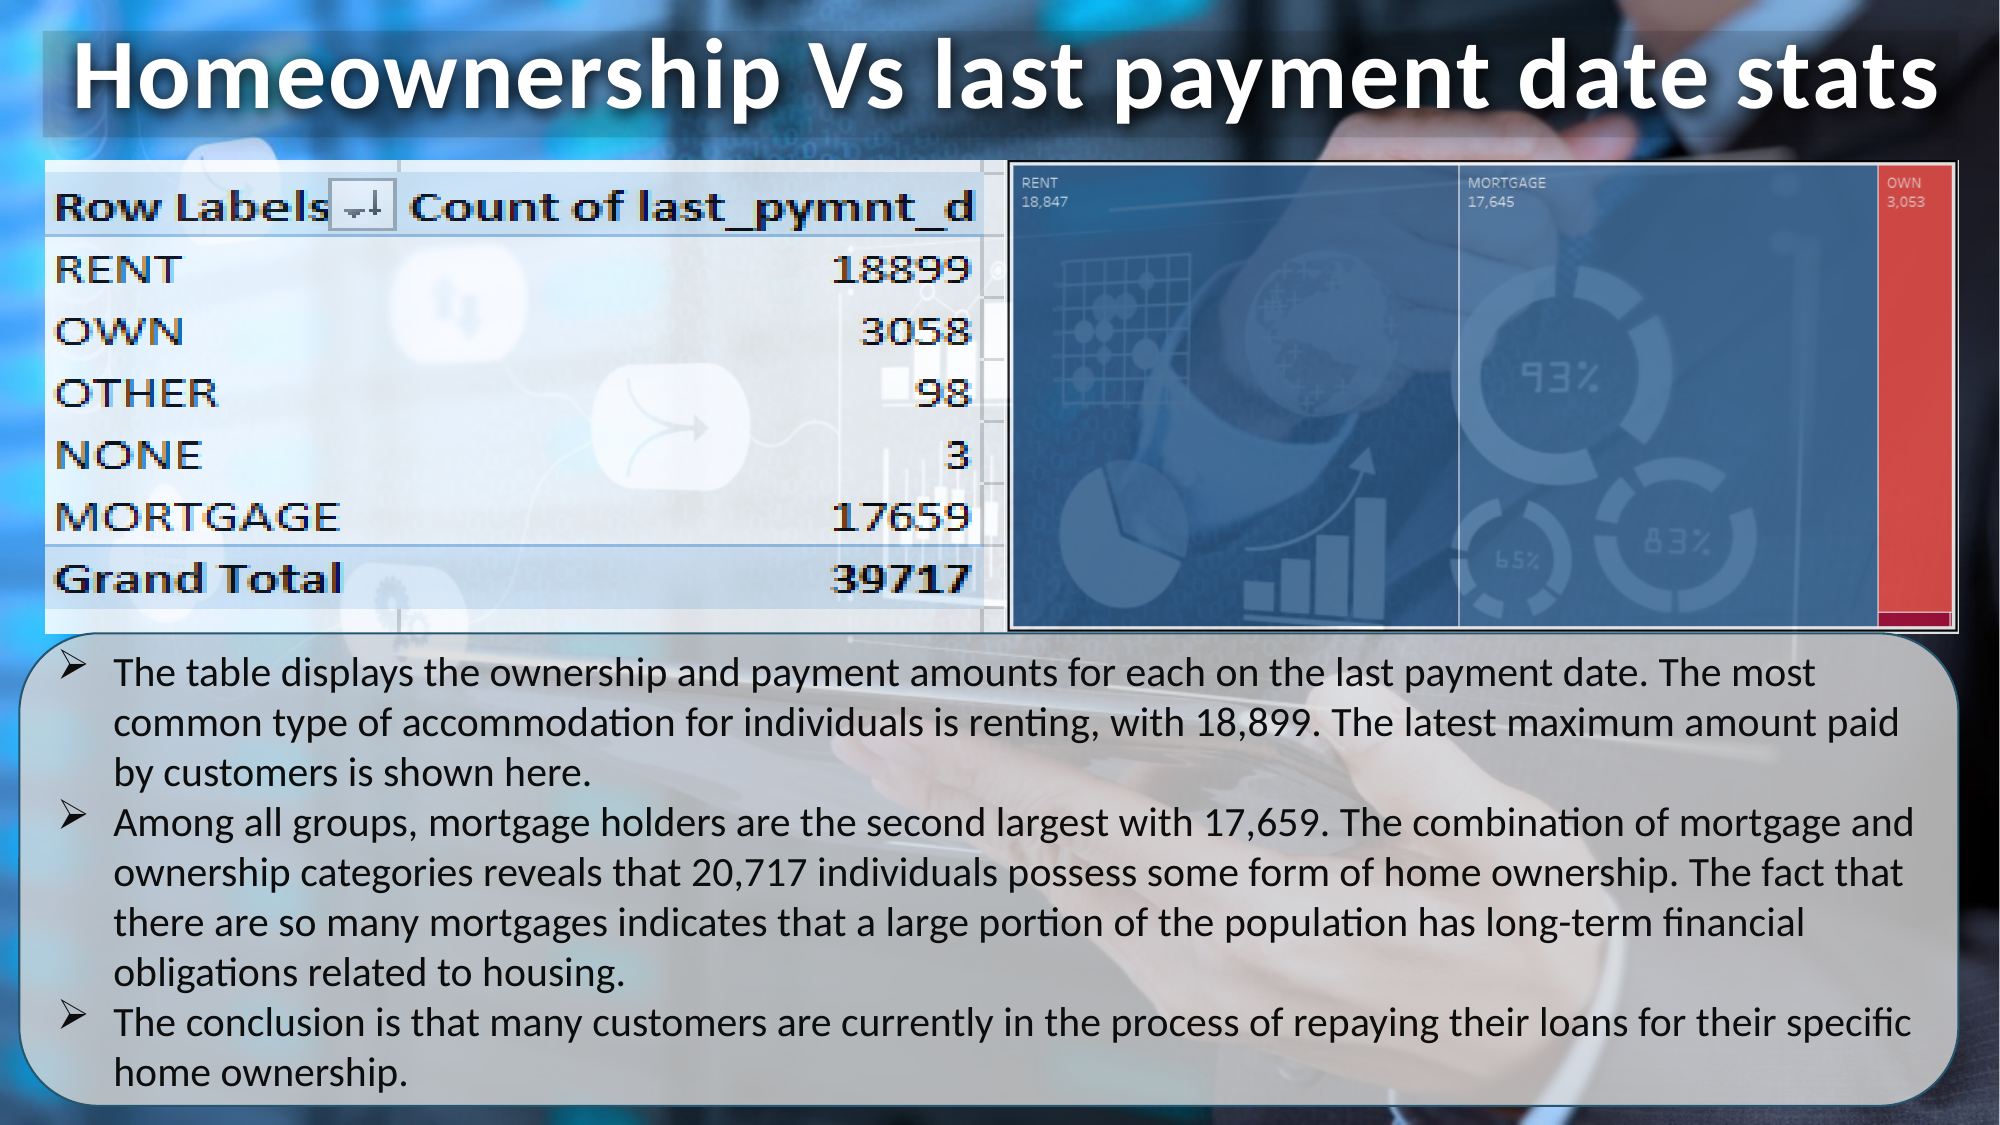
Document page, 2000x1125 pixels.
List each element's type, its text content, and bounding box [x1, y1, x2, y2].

text_box The table displays the ownership and payment amounts for each on the last payment date. The most common type of accommodation for individuals is renting, with 18,899. The latest maximum amount paid by customers is shown here. Among all groups, mortgage holders are the second largest with 17,659. The combination of mortgage and ownership categories reveals that 20,717 individuals possess some form of home ownership. The fact that there are so many mortgages indicates that a large portion of the population has long-term financial obligations related to housing. The conclusion is that many customers are currently in the process of repaying their loans for their specific home ownership. [18, 634, 1960, 1107]
title Homeownership Vs last payment date stats [42, 30, 1959, 138]
picture [0, 0, 2000, 1125]
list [1004, 160, 1959, 634]
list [45, 160, 1004, 634]
